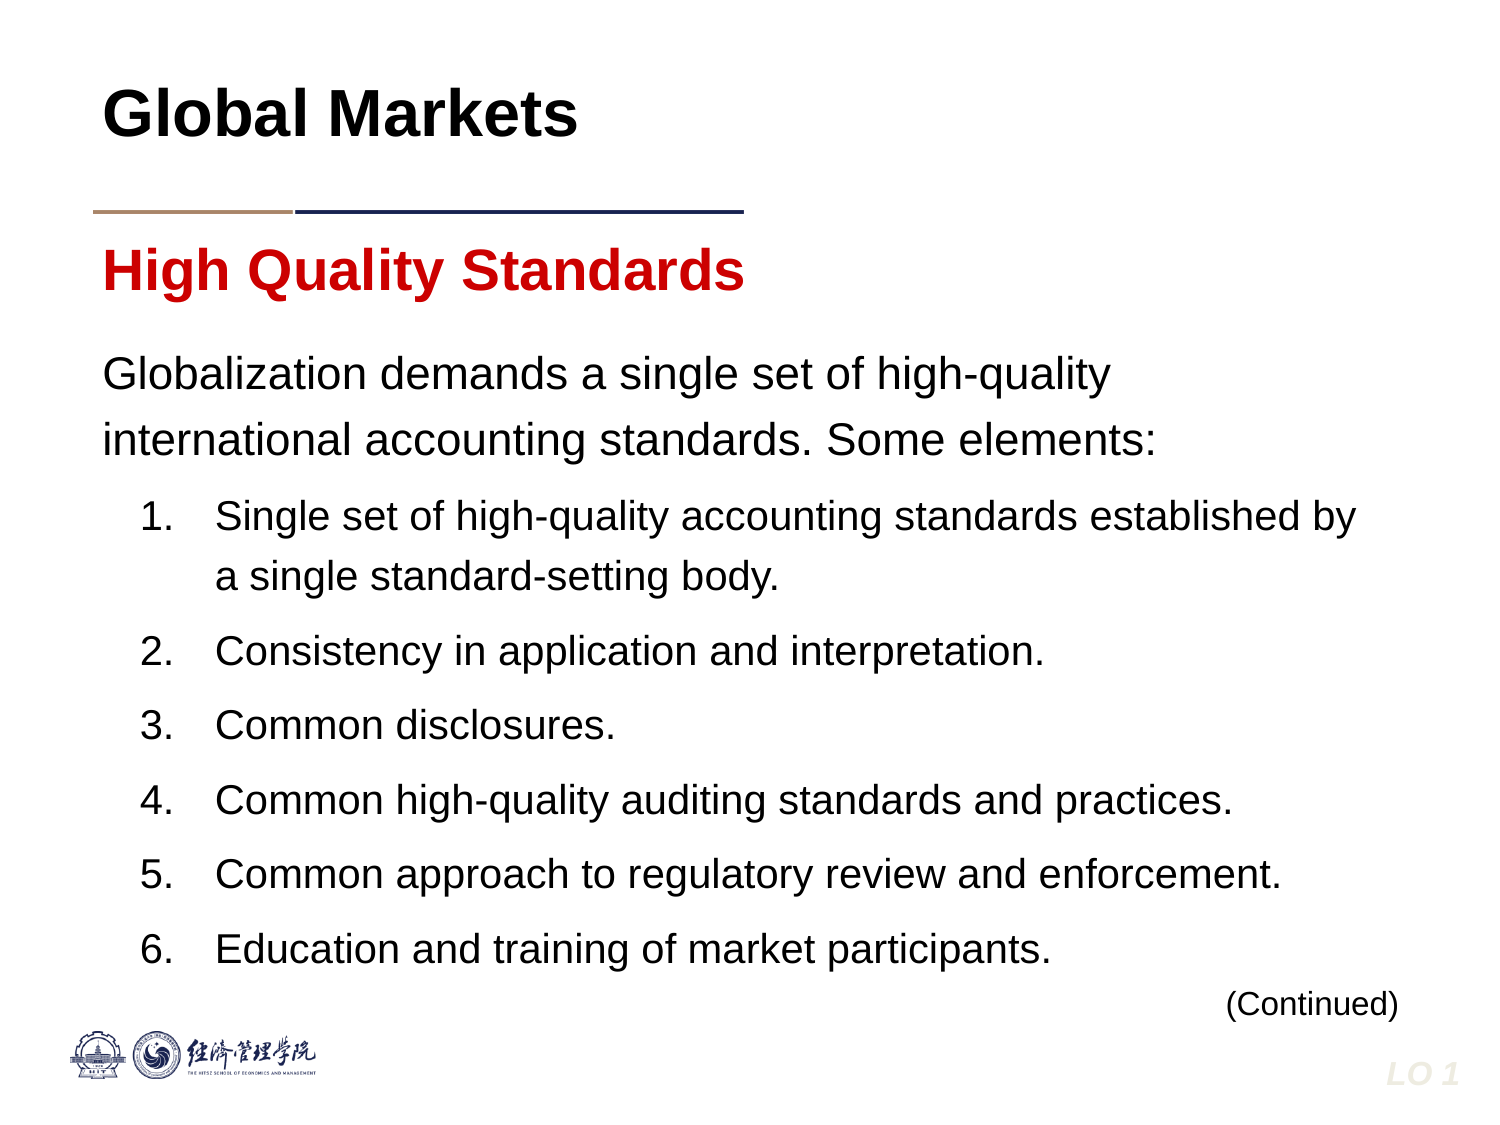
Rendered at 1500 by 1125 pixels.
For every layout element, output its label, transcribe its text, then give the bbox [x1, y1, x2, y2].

text_box High Quality Standards [87, 224, 1425, 310]
text_box LO 1 [1324, 1044, 1475, 1100]
text_box (Continued) [1199, 974, 1425, 1030]
text_box Global Markets [87, 62, 850, 155]
picture [70, 1031, 316, 1079]
text_box Globalization demands a single set of high-quality international accounting standards. Some elements: Single set of high-quality accounting standards established by a single standard-setting body. Consistency in application and interpretation. Common disclosures. Common high-quality auditing standards and practices. Common approach to regulatory review and enforcement. Education and training of market participants. [87, 324, 1388, 980]
picture [93, 210, 744, 214]
